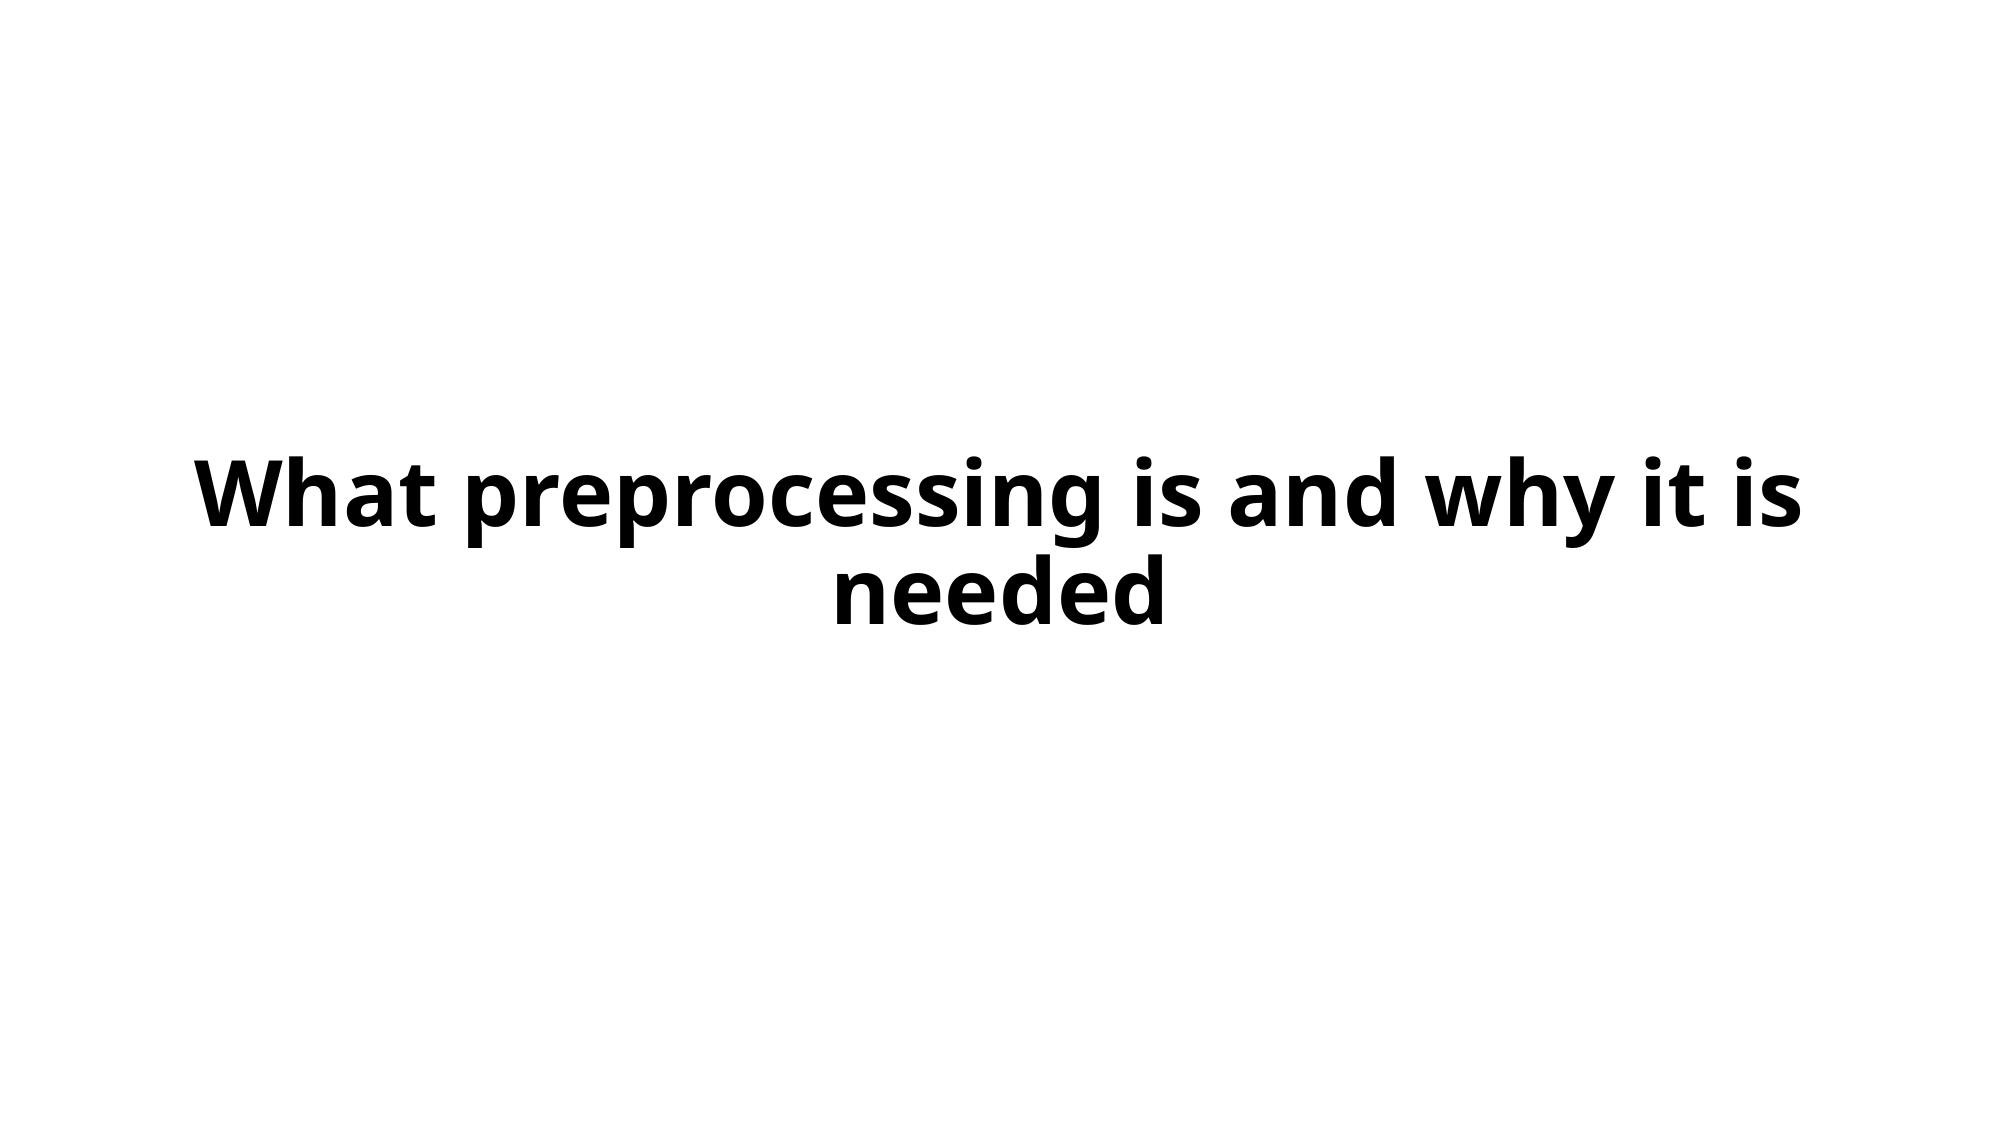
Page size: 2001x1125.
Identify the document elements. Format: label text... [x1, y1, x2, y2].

title What preprocessing is and why it is needed [137, 437, 1863, 655]
